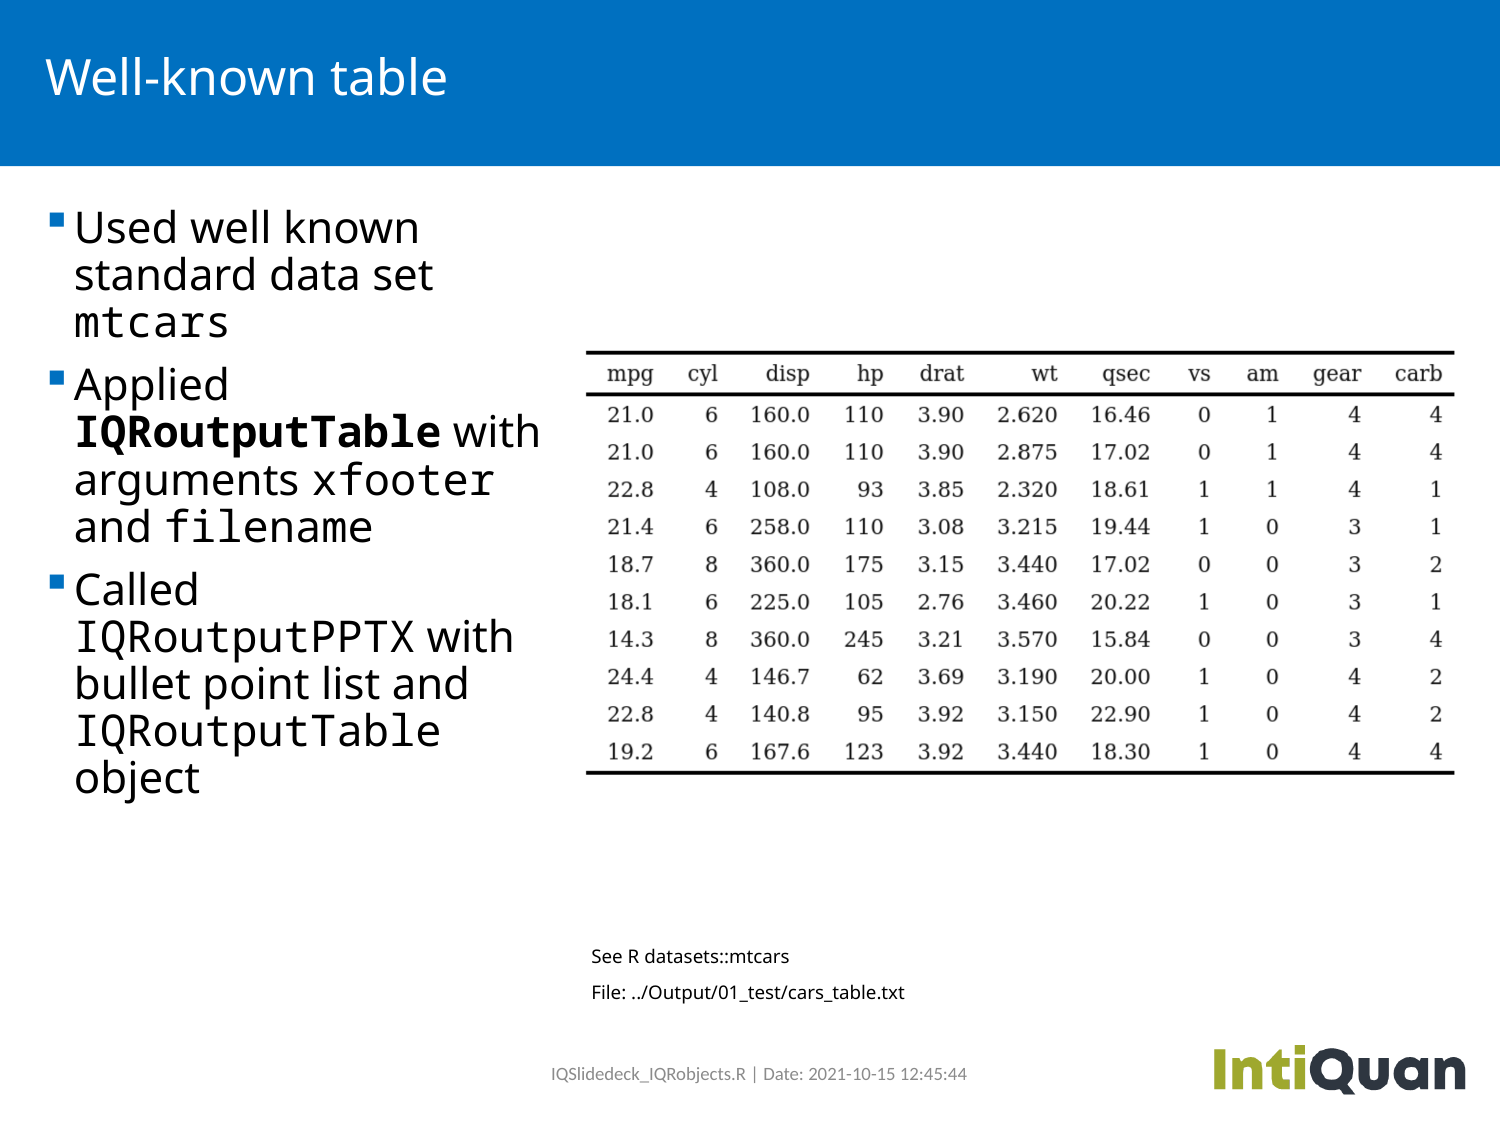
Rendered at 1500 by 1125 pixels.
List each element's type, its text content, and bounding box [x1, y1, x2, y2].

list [576, 197, 1464, 928]
picture [1211, 1039, 1466, 1101]
footer IQSlidedeck_IQRobjects.R | Date: 2021-10-15 12:45:44 [323, 1042, 1194, 1103]
list Used well known standard data set mtcars Applied IQRoutputTable with arguments xfooter and filename Called IQRoutputPPTX with bullet point list and IQRoutputTable object [30, 197, 561, 1014]
list See R datasets::mtcars File: ../Output/01_test/cars_table.txt [576, 940, 1464, 1014]
title Well-known table [0, 0, 1500, 167]
